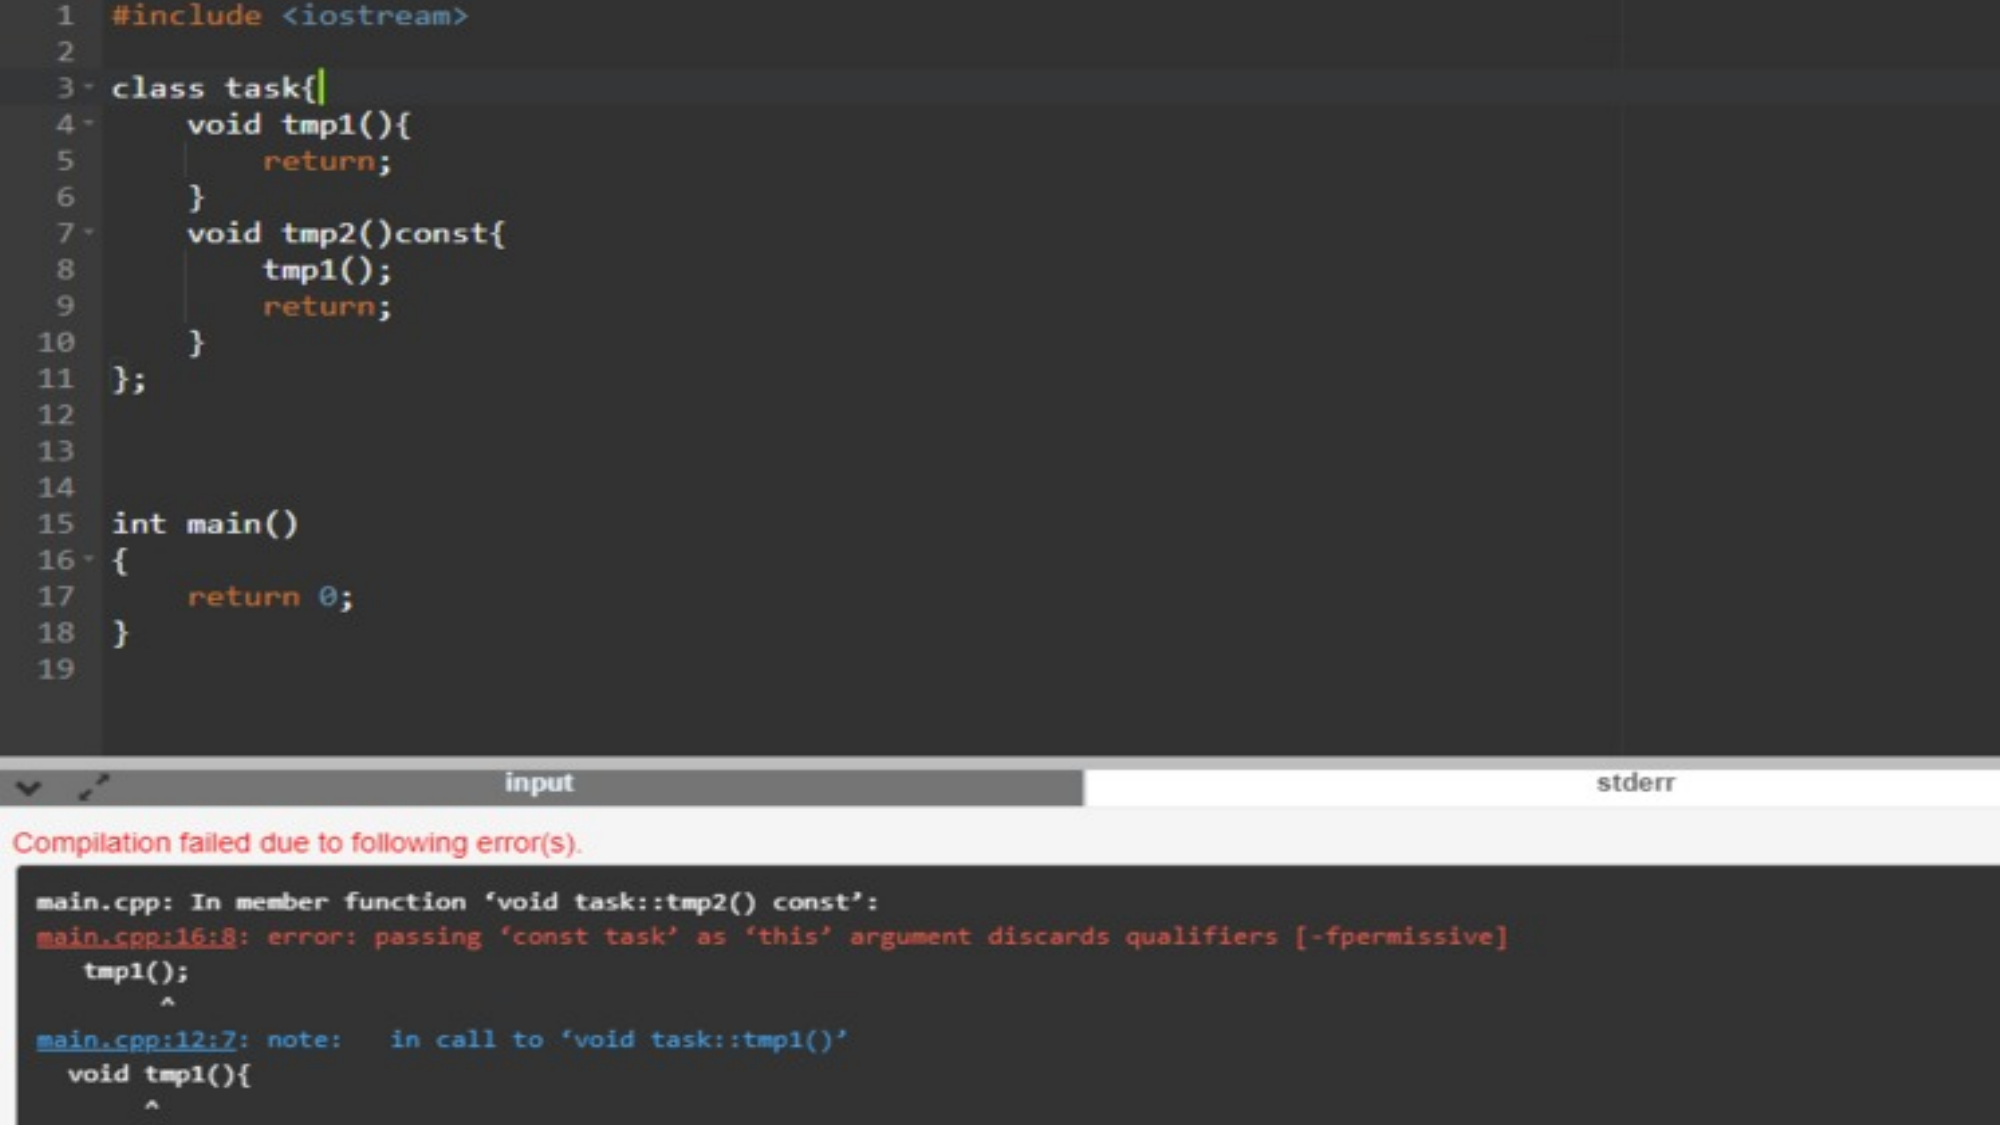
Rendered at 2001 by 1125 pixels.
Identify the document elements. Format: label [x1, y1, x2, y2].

list [0, 0, 2000, 1125]
